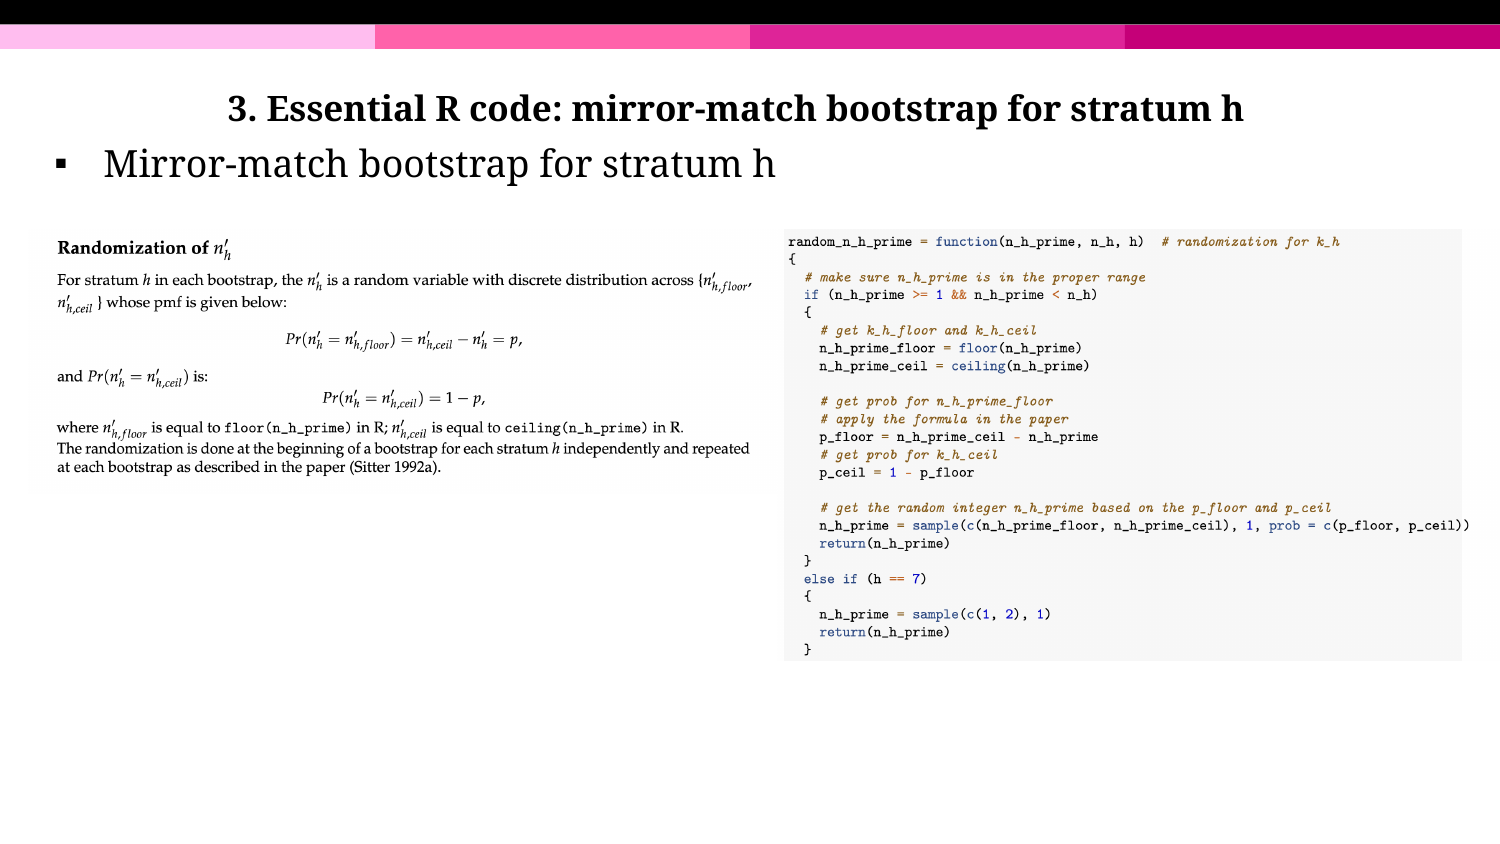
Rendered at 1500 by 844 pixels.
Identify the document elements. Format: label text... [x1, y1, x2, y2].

list Mirror-match bootstrap for stratum h [17, 134, 1441, 258]
picture [28, 229, 1500, 662]
title 3. Essential R code: mirror-match bootstrap for stratum h [28, 86, 1453, 182]
